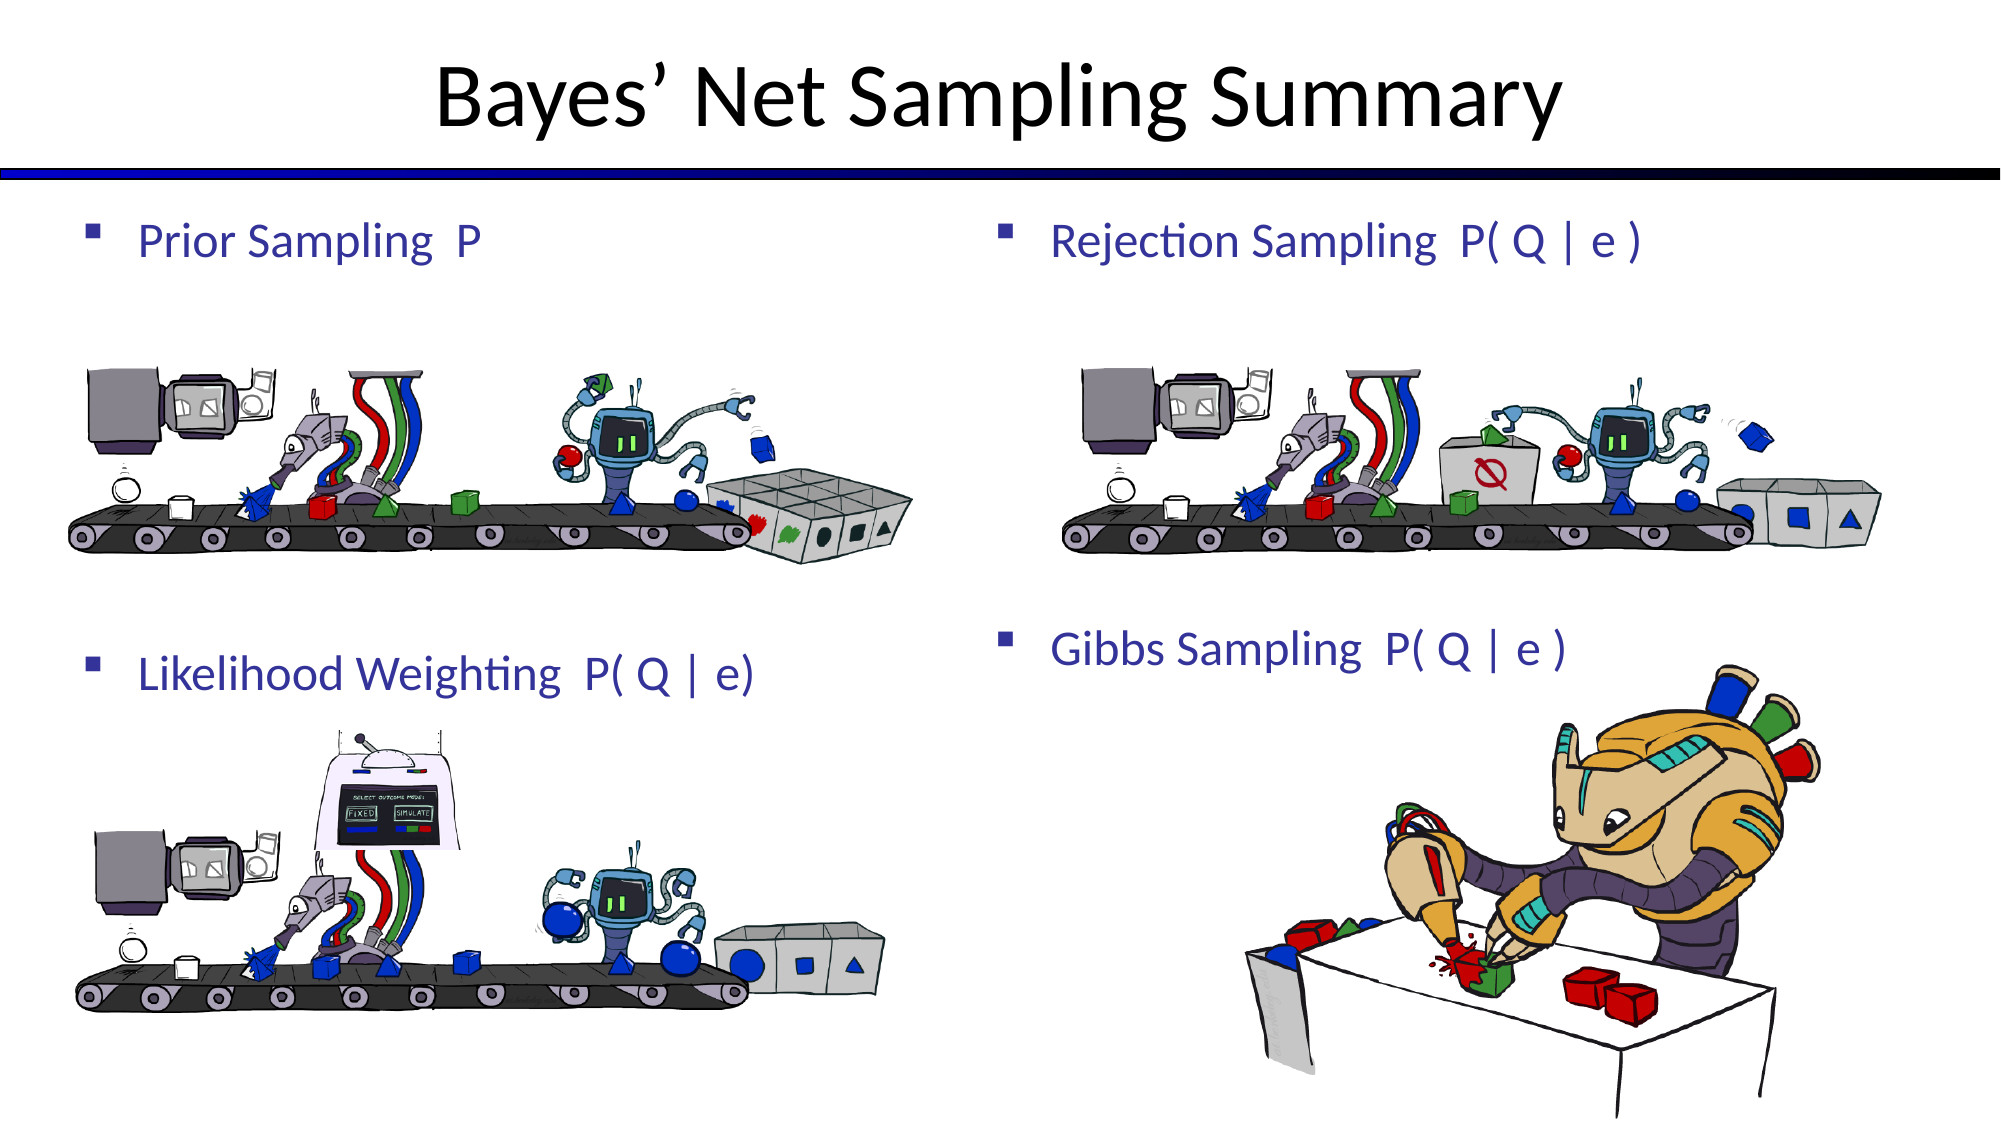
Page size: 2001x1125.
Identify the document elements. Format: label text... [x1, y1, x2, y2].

text_box Rejection Sampling P( Q | e ) Gibbs Sampling P( Q | e ) [979, 200, 1950, 976]
title Bayes’ Net Sampling Summary [0, 0, 2000, 184]
picture [1237, 659, 1826, 1125]
picture [1062, 360, 1888, 576]
list Prior Sampling P Likelihood Weighting P( Q | e) [66, 199, 1038, 977]
picture [74, 730, 913, 1013]
picture [62, 349, 913, 567]
